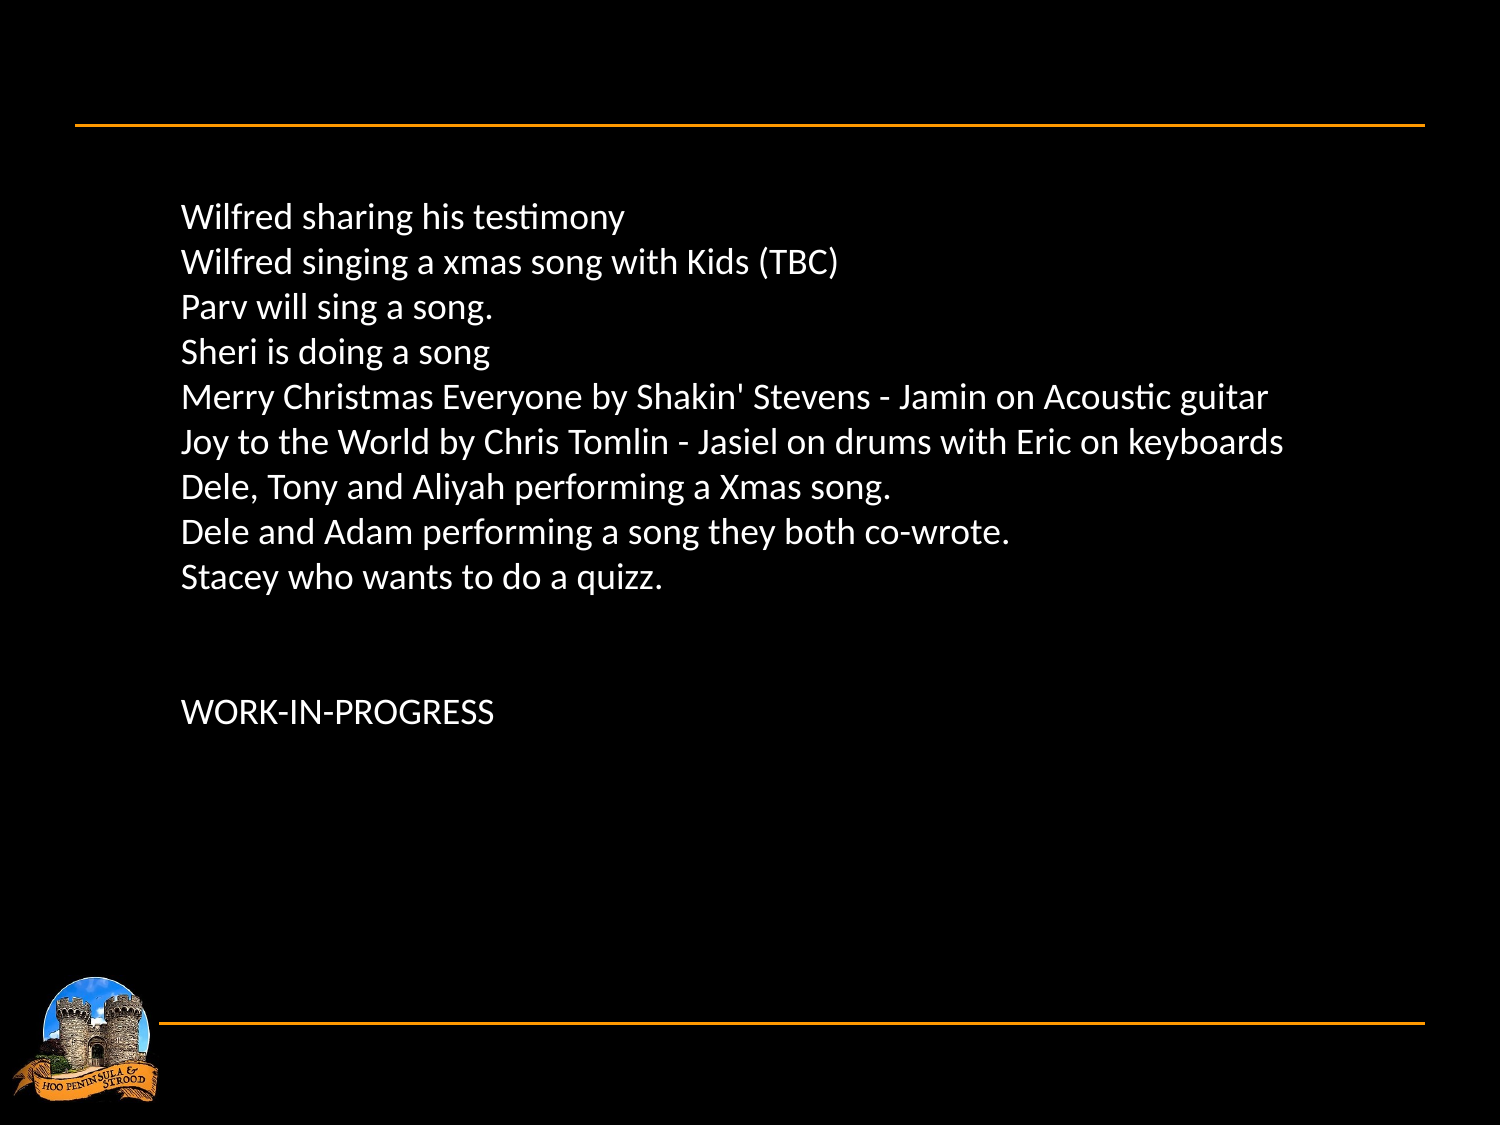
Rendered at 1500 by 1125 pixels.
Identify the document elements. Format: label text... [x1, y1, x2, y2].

text_box Wilfred sharing his testimony Wilfred singing a xmas song with Kids (TBC) Parv will sing a song. Sheri is doing a song Merry Christmas Everyone by Shakin' Stevens - Jamin on Acoustic guitar Joy to the World by Chris Tomlin - Jasiel on drums with Eric on keyboards Dele, Tony and Aliyah performing a Xmas song. Dele and Adam performing a song they both co-wrote. Stacey who wants to do a quizz. WORK-IN-PROGRESS [166, 184, 1300, 740]
picture [11, 975, 160, 1103]
